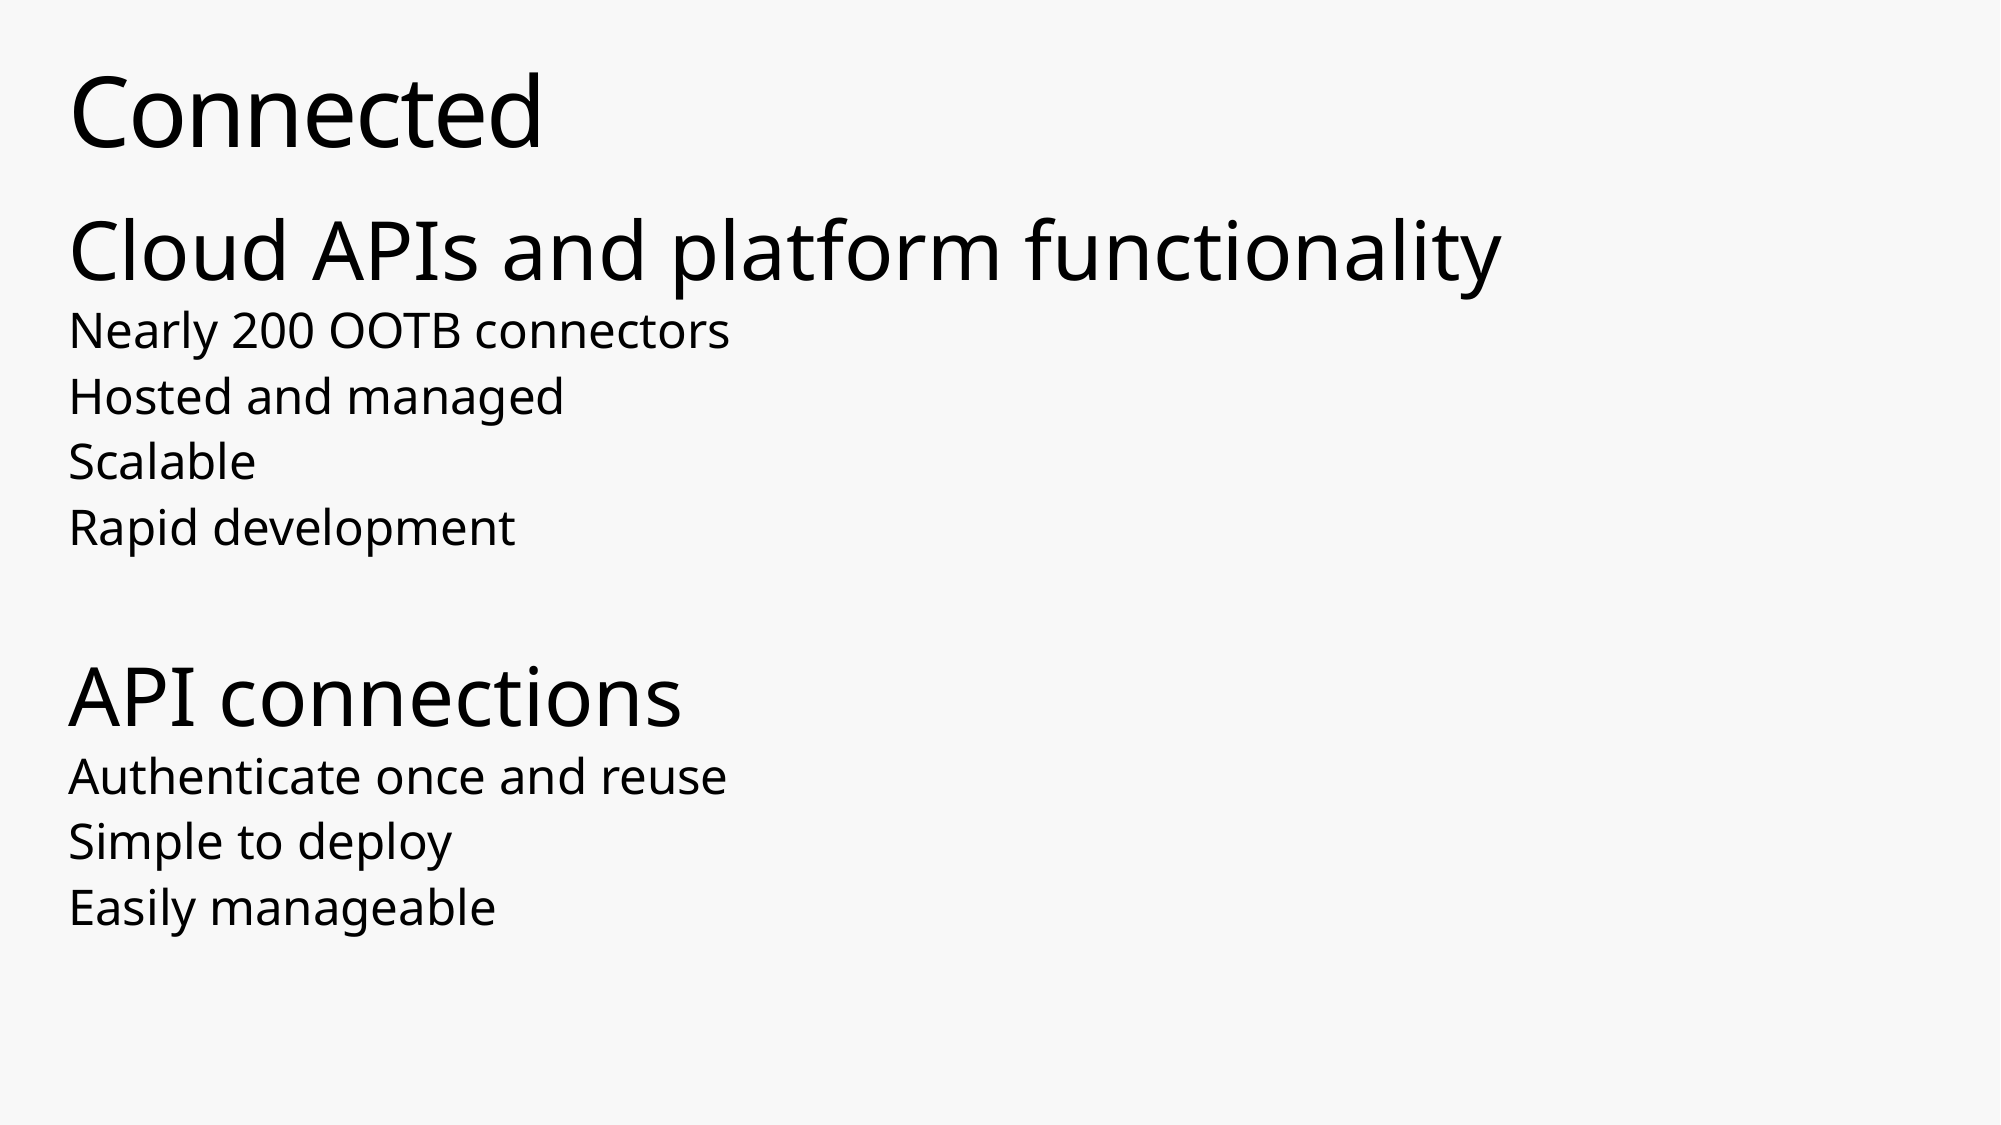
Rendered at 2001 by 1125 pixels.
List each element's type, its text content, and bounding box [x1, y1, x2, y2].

list Cloud APIs and platform functionality Nearly 200 OOTB connectors Hosted and managed Scalable Rapid development API connections Authenticate once and reuse Simple to deploy Easily manageable [44, 196, 1956, 964]
title Connected [44, 47, 1957, 196]
